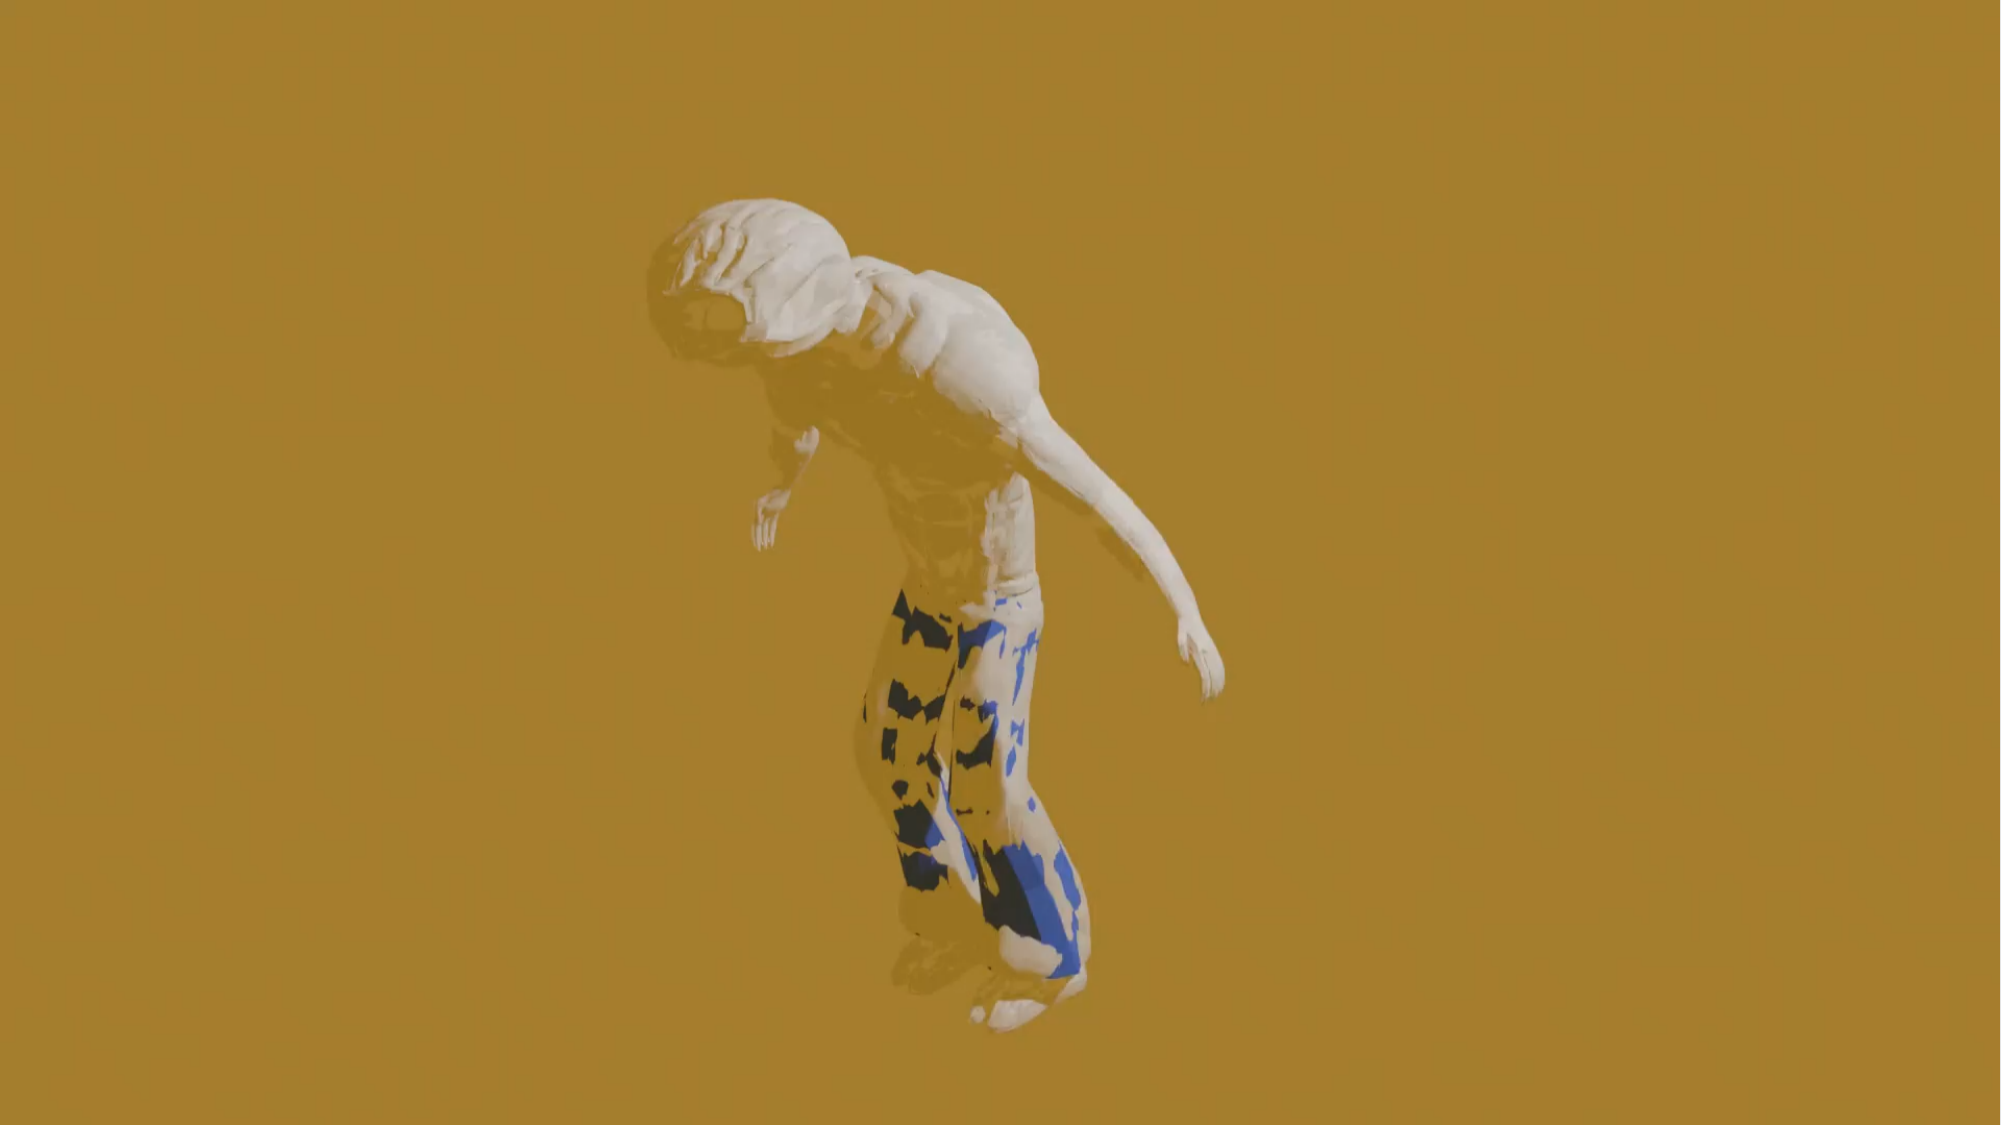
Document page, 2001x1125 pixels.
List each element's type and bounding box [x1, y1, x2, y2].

text_box [0, 0, 2000, 1125]
